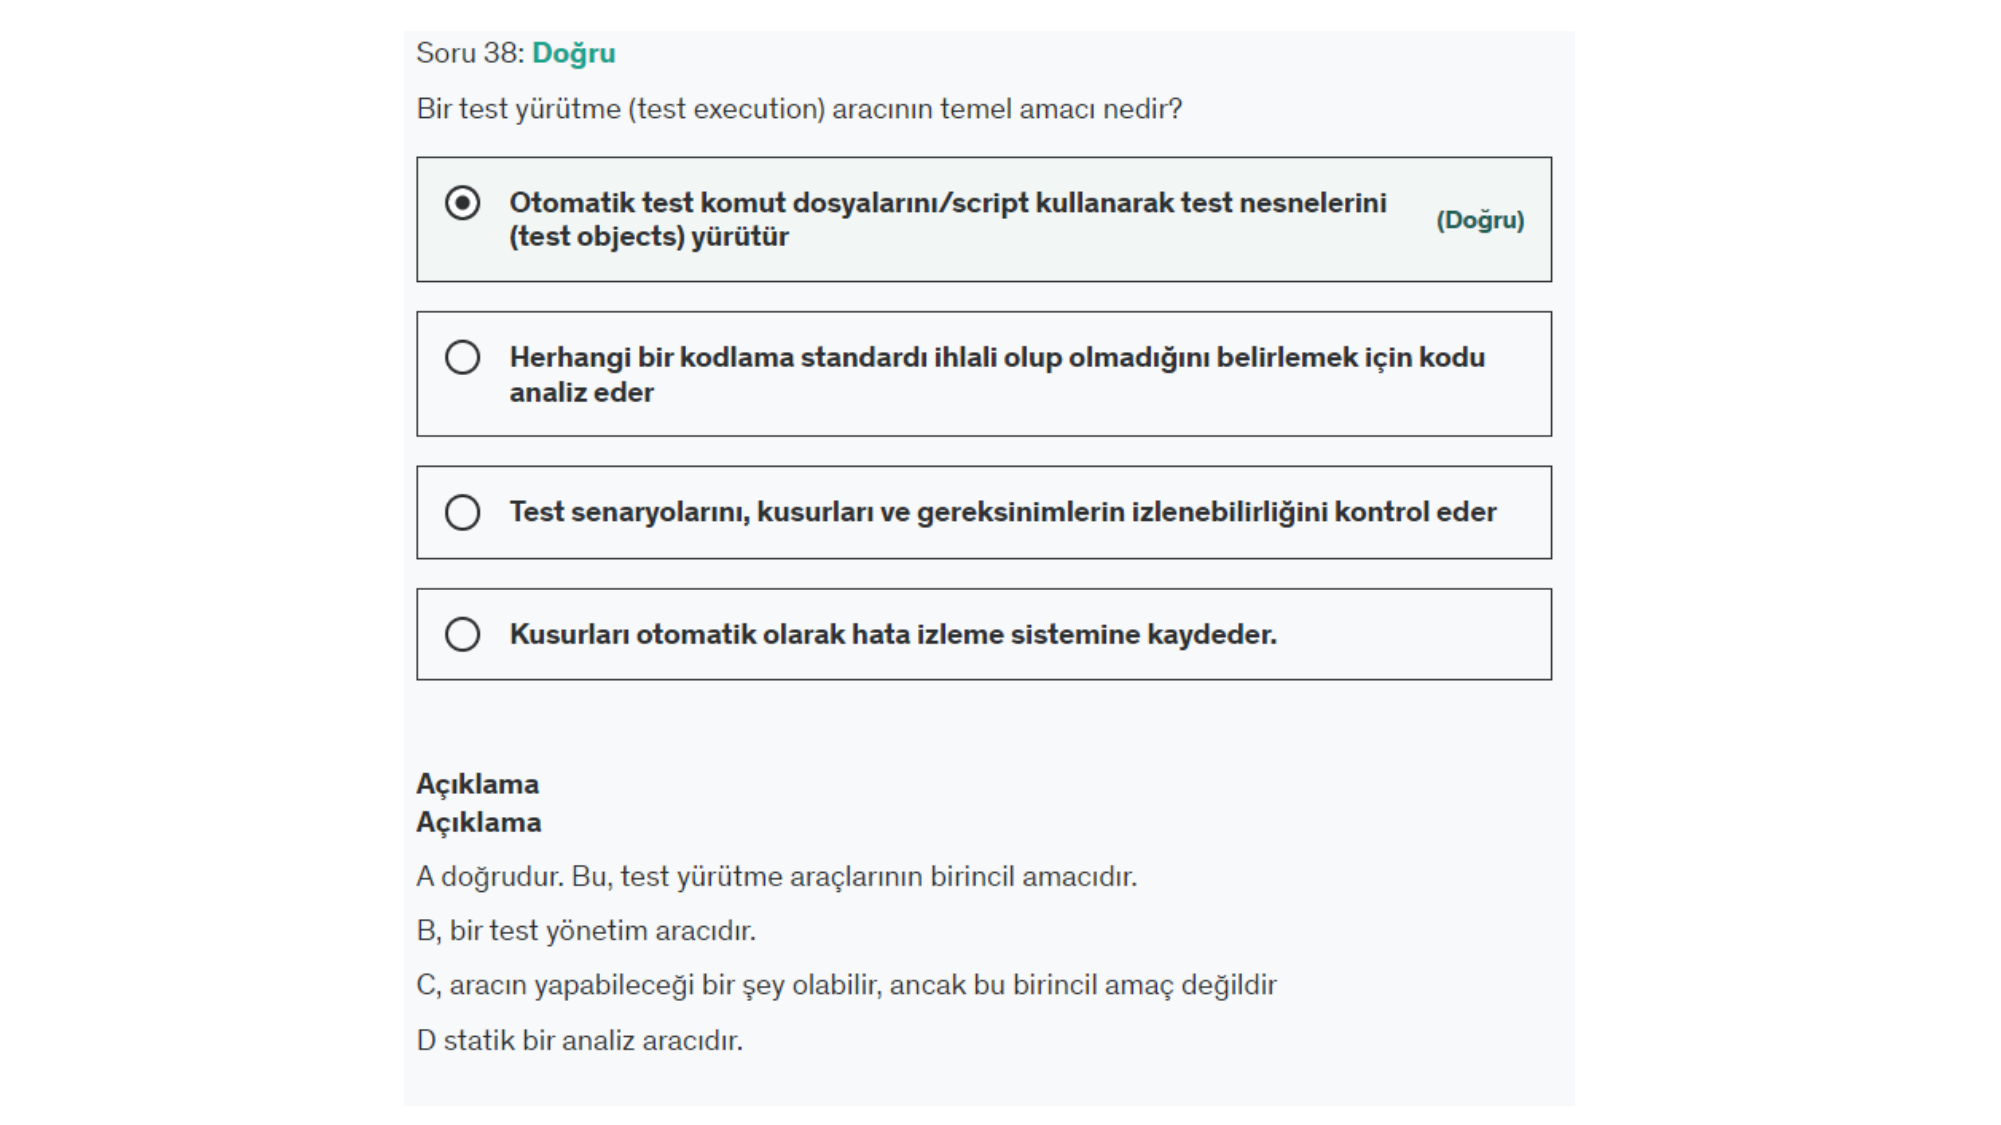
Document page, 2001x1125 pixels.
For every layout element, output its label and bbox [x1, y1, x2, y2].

list [404, 31, 1575, 1106]
